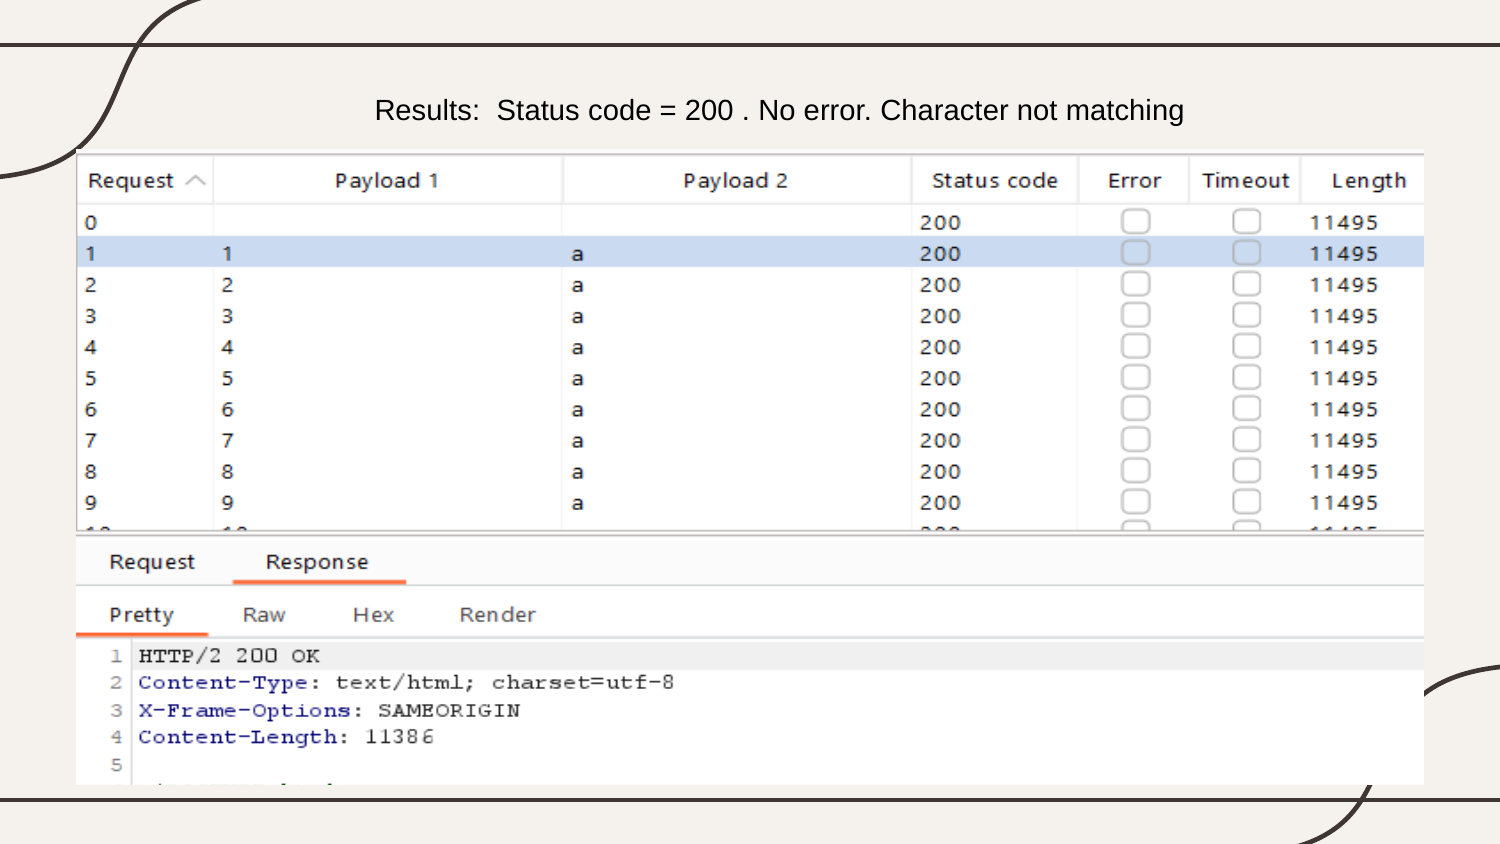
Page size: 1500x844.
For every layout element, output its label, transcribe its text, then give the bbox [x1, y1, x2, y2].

title Results: Status code = 200 . No error. Character not matching [136, 75, 1485, 157]
picture [75, 149, 1425, 786]
